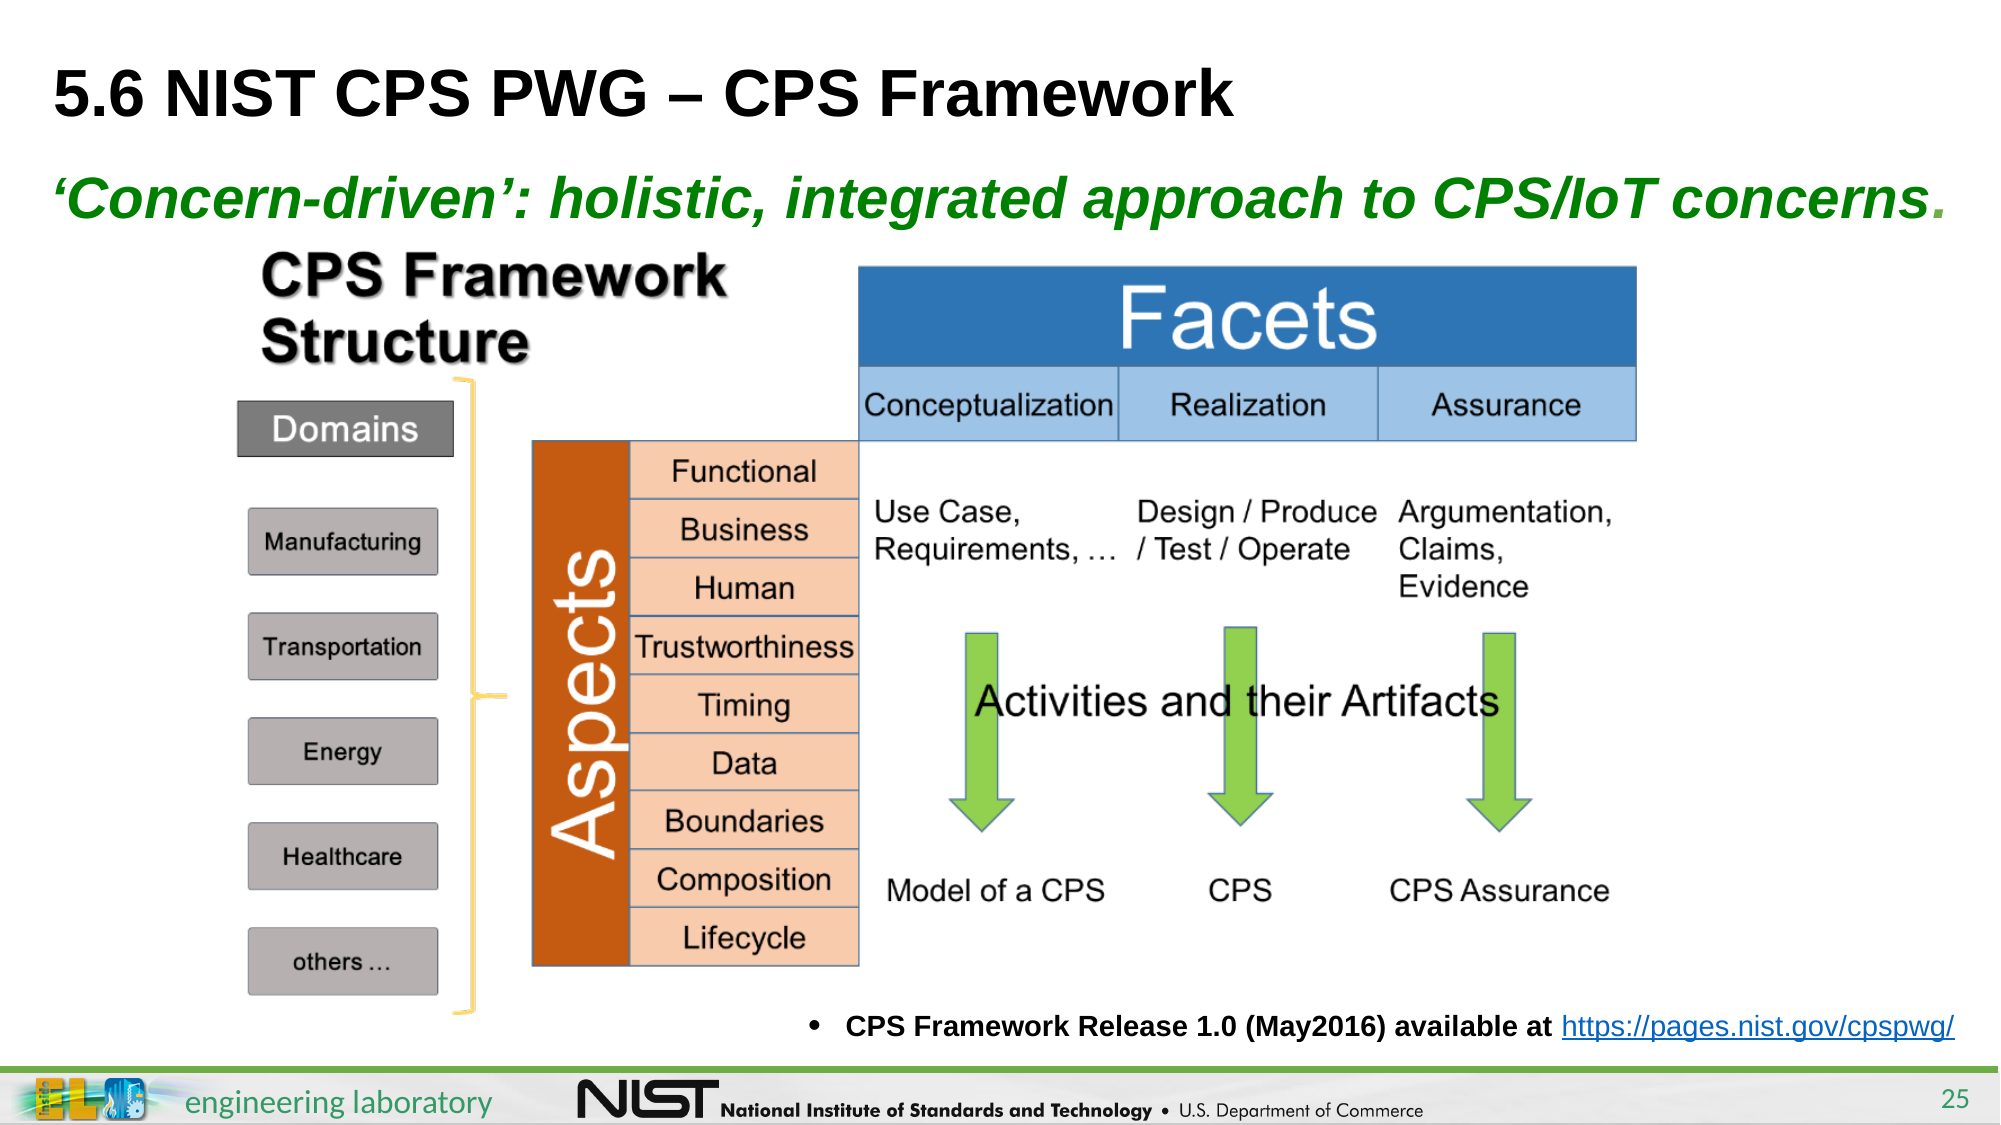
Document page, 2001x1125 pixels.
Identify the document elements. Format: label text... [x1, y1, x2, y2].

picture [11, 1075, 237, 1121]
picture [222, 217, 1639, 1015]
text_box ‘Concern-driven’: holistic, integrated approach to CPS/IoT concerns. [15, 152, 1985, 238]
title 5.6 NIST CPS PWG – CPS Framework [38, 36, 1763, 152]
slide_number 25 [1876, 1077, 1971, 1116]
picture [572, 1077, 1428, 1123]
list CPS Framework Release 1.0 (May2016) available at https://pages.nist.gov/cpspwg/ [793, 1003, 1985, 1046]
